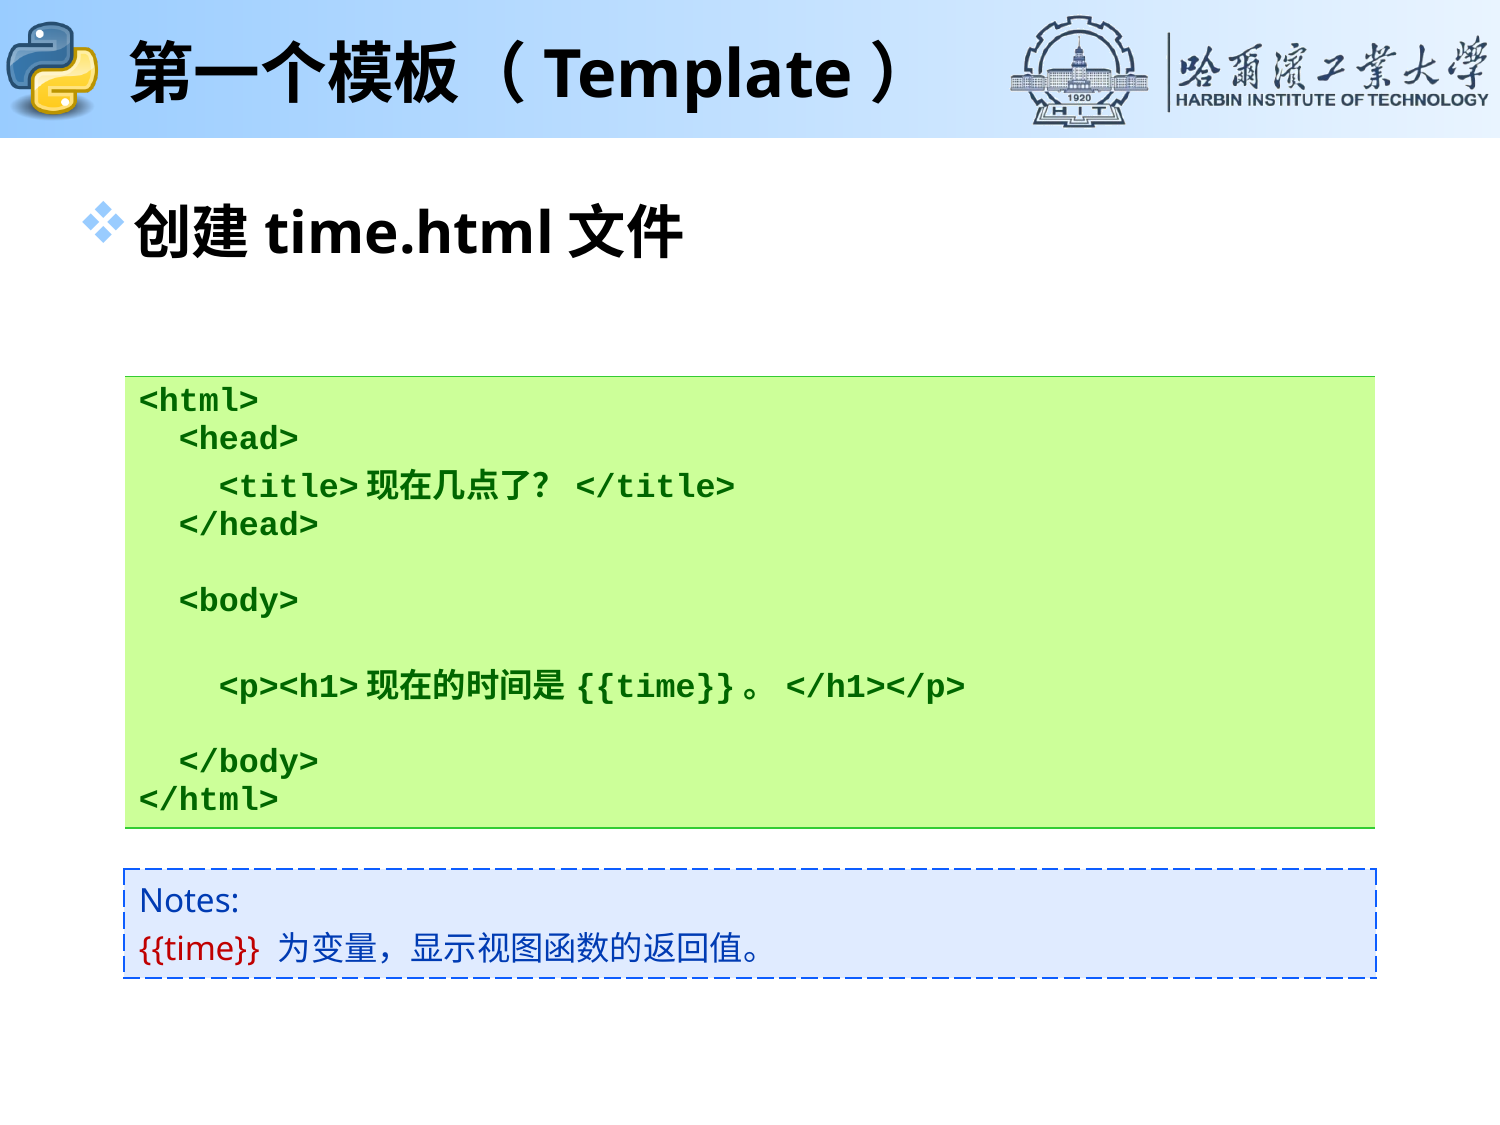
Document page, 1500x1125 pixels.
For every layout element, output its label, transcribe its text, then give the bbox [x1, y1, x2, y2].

table_header <html> <head> <title>现在几点了？</title> </head> <body> <p><h1>现在的时间是{{time}}。</h1></p> </body> </html> [125, 377, 1375, 827]
list 创建time.html文件 [62, 187, 1450, 1000]
picture [0, 19, 104, 123]
title 第一个模板（Template） [112, 20, 1334, 121]
picture [1000, 4, 1500, 138]
table_header Notes: {{time}} 为变量，显示视图函数的返回值。 [124, 869, 1376, 978]
